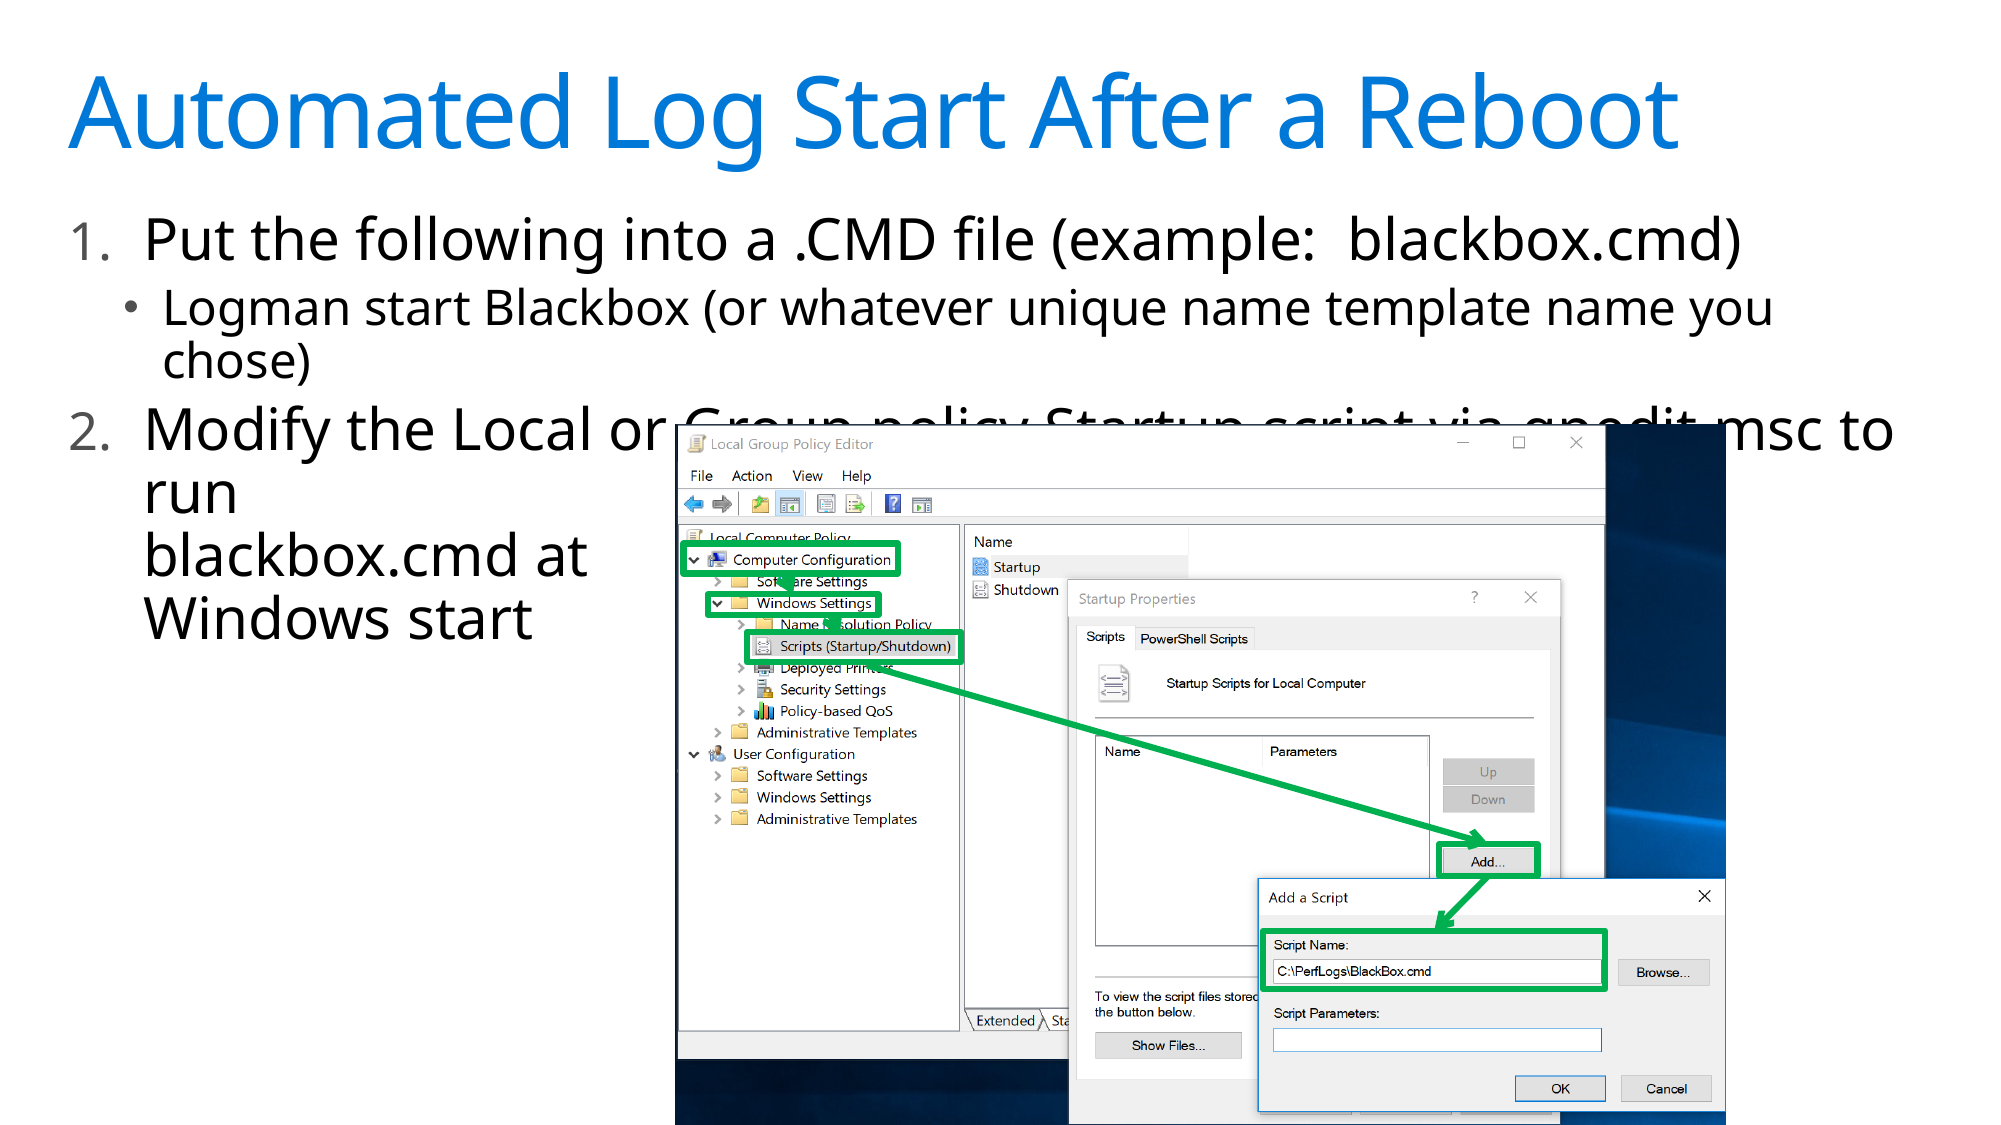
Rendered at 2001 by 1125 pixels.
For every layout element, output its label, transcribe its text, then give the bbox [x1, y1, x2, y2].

title Automated Log Start After a Reboot [44, 47, 1957, 196]
list Put the following into a .CMD file (example: blackbox.cmd) Logman start Blackbox (or whatever unique name template name you chose) Modify the Local or Group policy Startup script via gpedit.msc to run blackbox.cmd at Windows start [44, 196, 1956, 507]
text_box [674, 424, 1727, 1125]
